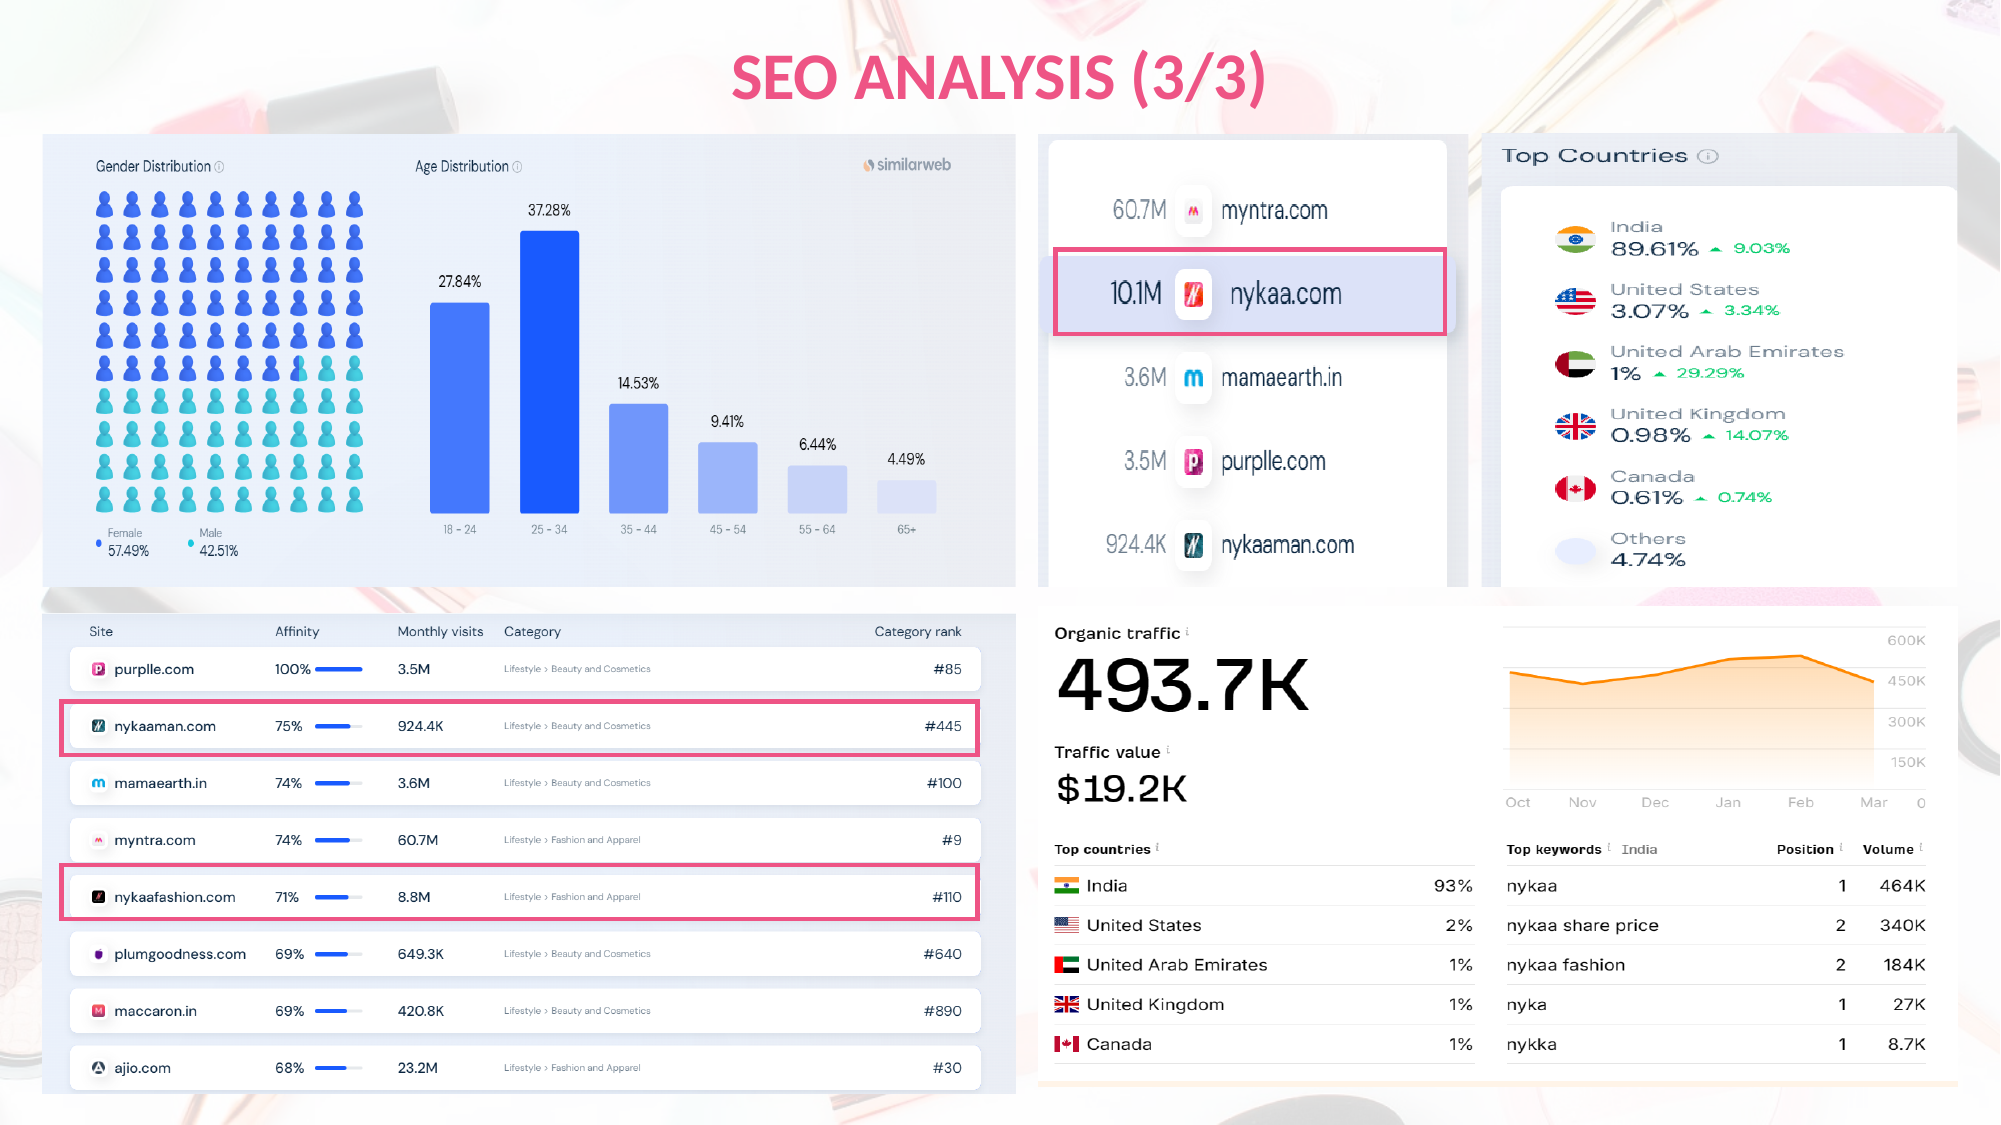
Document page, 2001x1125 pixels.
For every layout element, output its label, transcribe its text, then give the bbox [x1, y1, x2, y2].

picture [1481, 133, 1958, 587]
picture [1038, 606, 1958, 1087]
picture [1038, 133, 1469, 587]
picture [42, 613, 1016, 1094]
picture [42, 133, 1016, 587]
title SEO ANALYSIS (3/3) [137, 22, 1863, 134]
